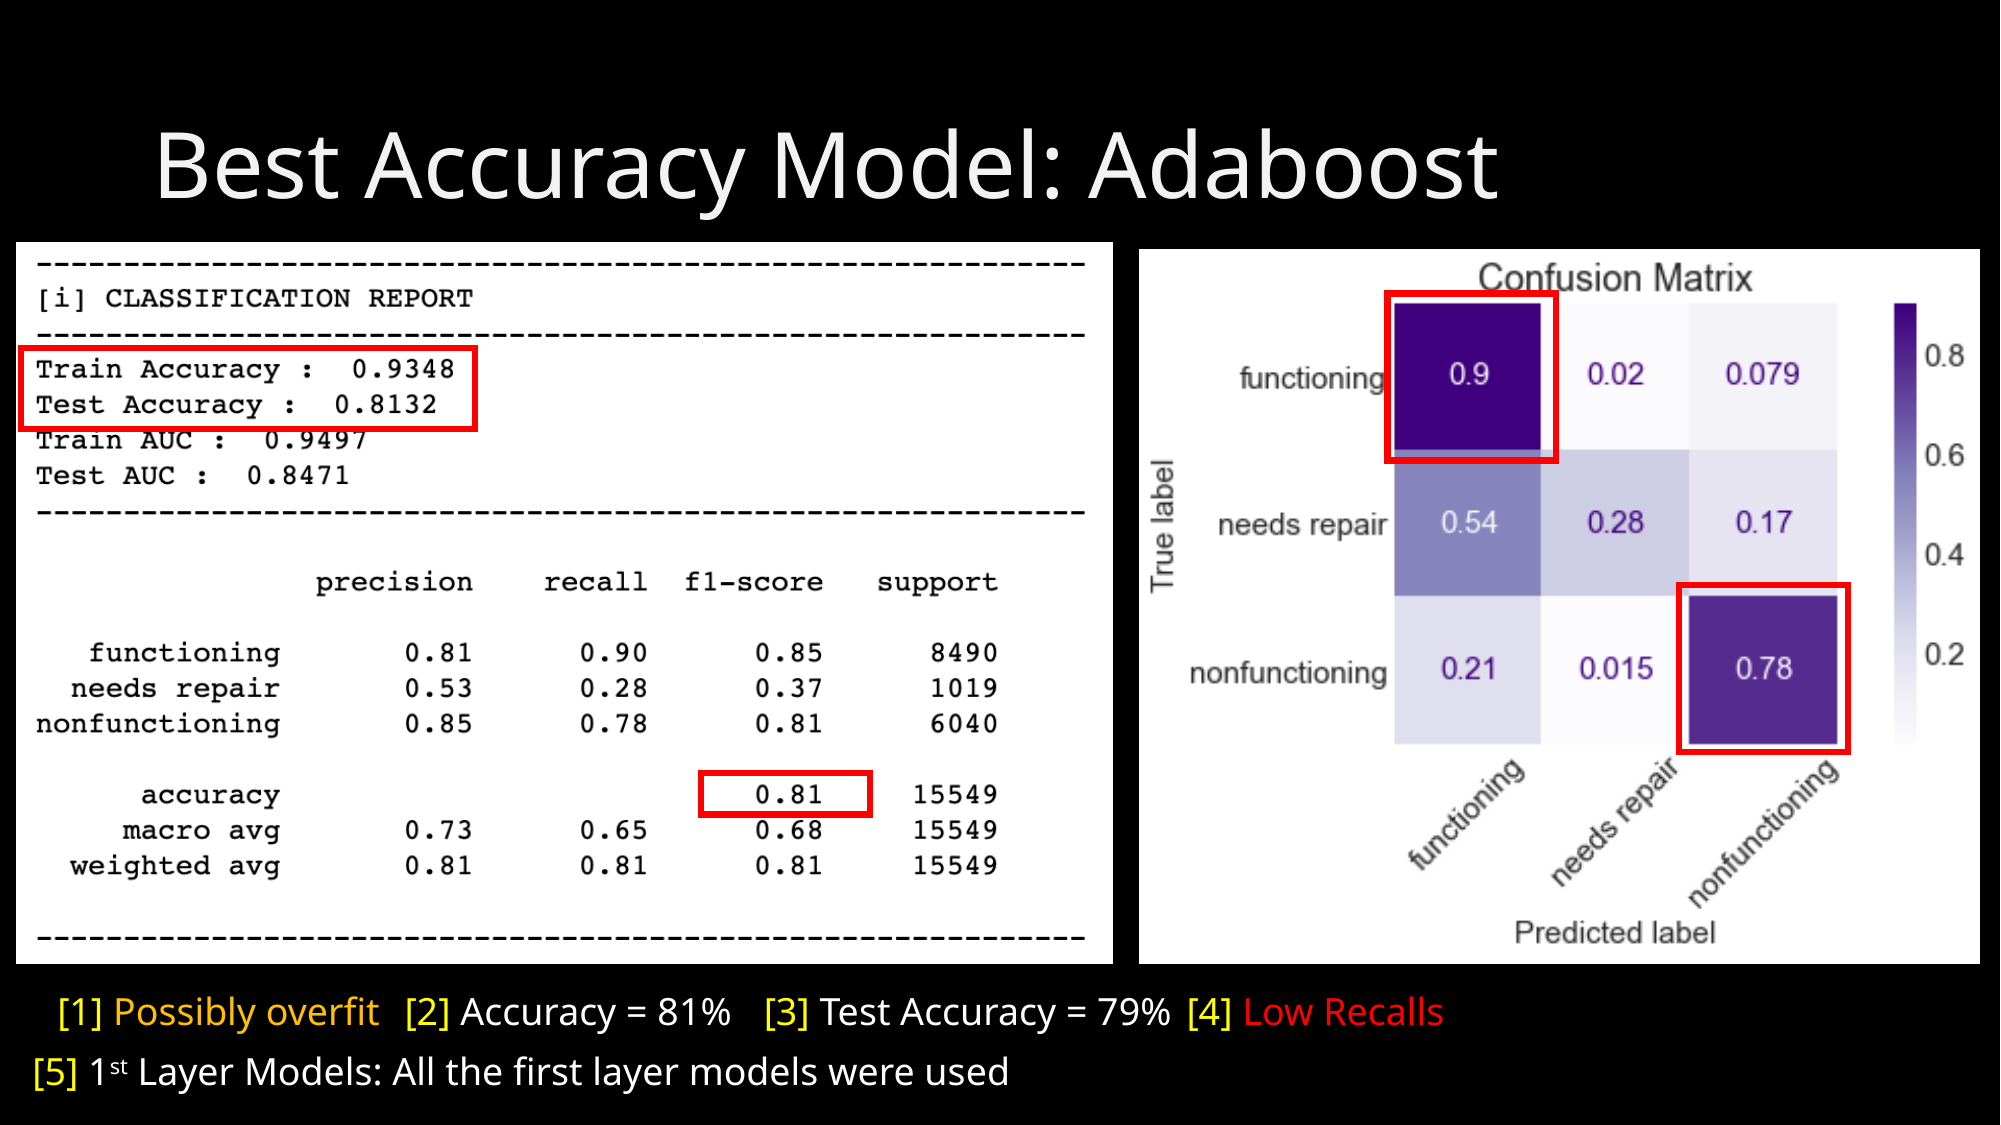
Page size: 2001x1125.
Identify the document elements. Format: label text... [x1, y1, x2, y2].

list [1139, 249, 1980, 964]
text_box [1] Possibly overfit [42, 980, 389, 1040]
text_box [2] Accuracy = 81% [389, 980, 747, 1040]
text_box [3] Test Accuracy = 79% [748, 980, 1171, 1040]
title Best Accuracy Model: Adaboost [137, 59, 1863, 278]
text_box [4] Low Recalls [1171, 980, 1460, 1041]
text_box [5] 1st Layer Models: All the first layer models were used [17, 1040, 1026, 1101]
picture [16, 242, 1113, 964]
